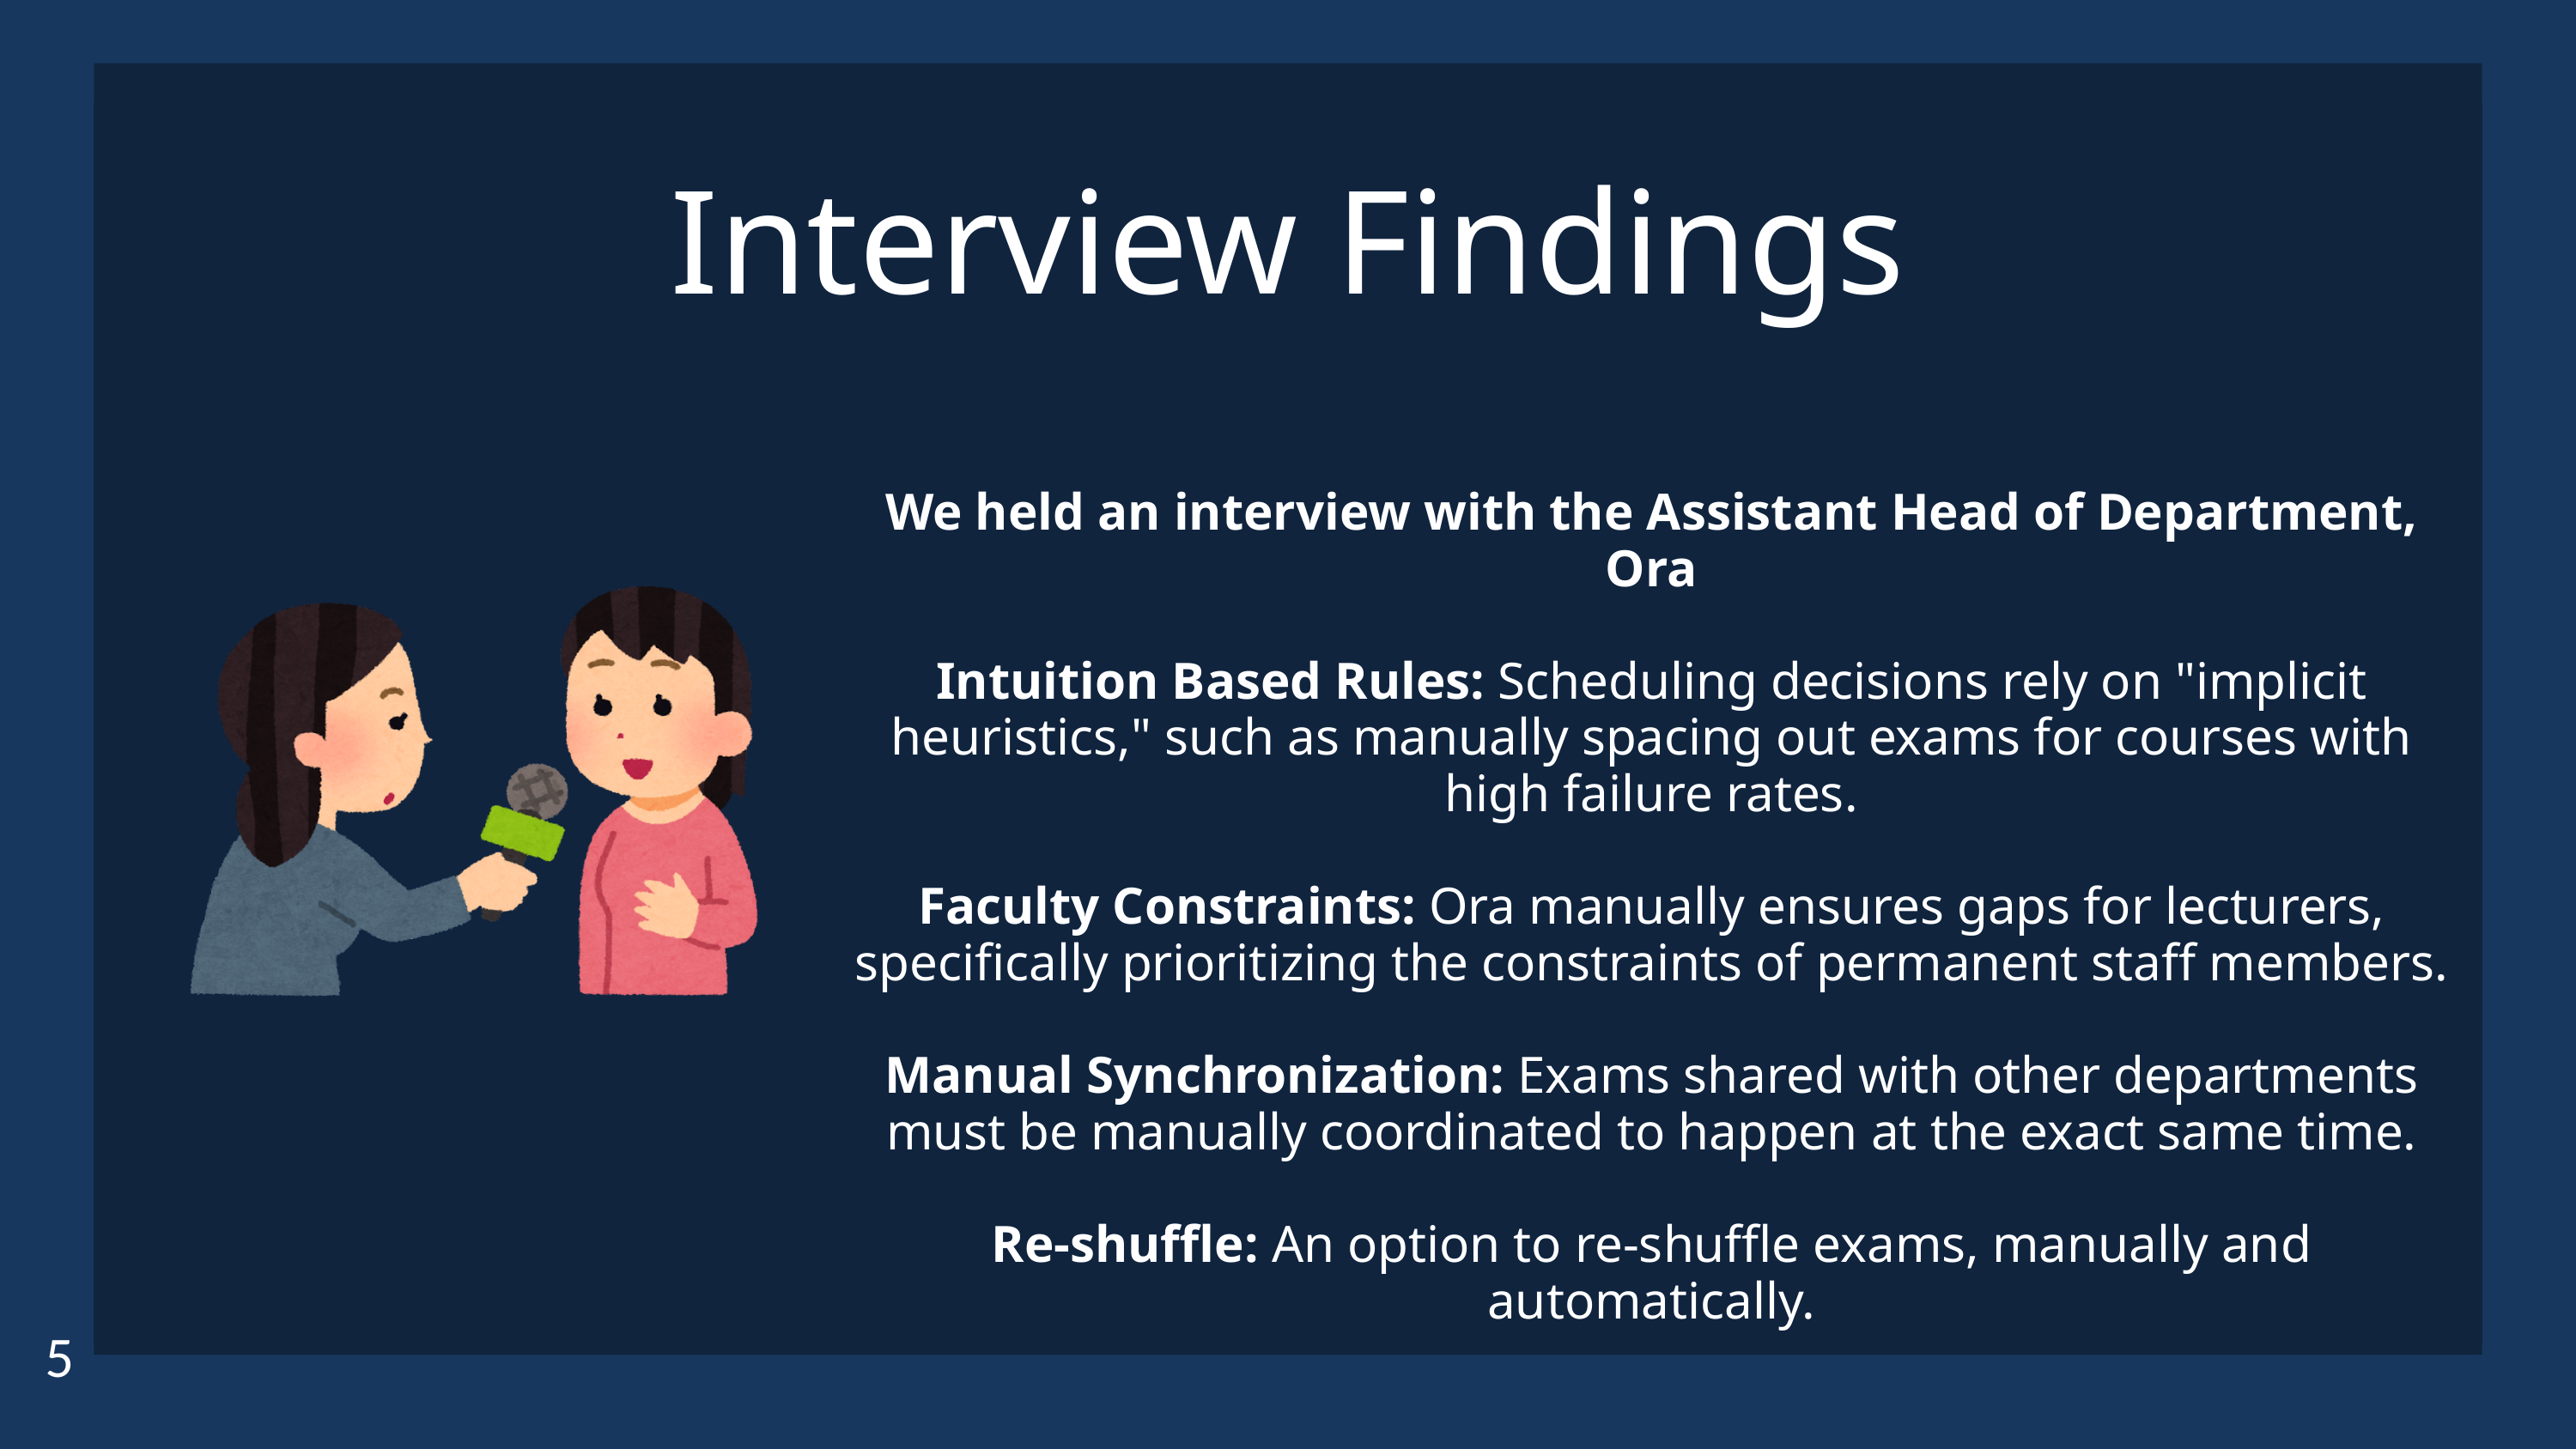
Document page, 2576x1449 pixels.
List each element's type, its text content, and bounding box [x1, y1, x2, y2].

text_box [94, 94, 2482, 1355]
text_box 5 [32, 1313, 290, 1396]
